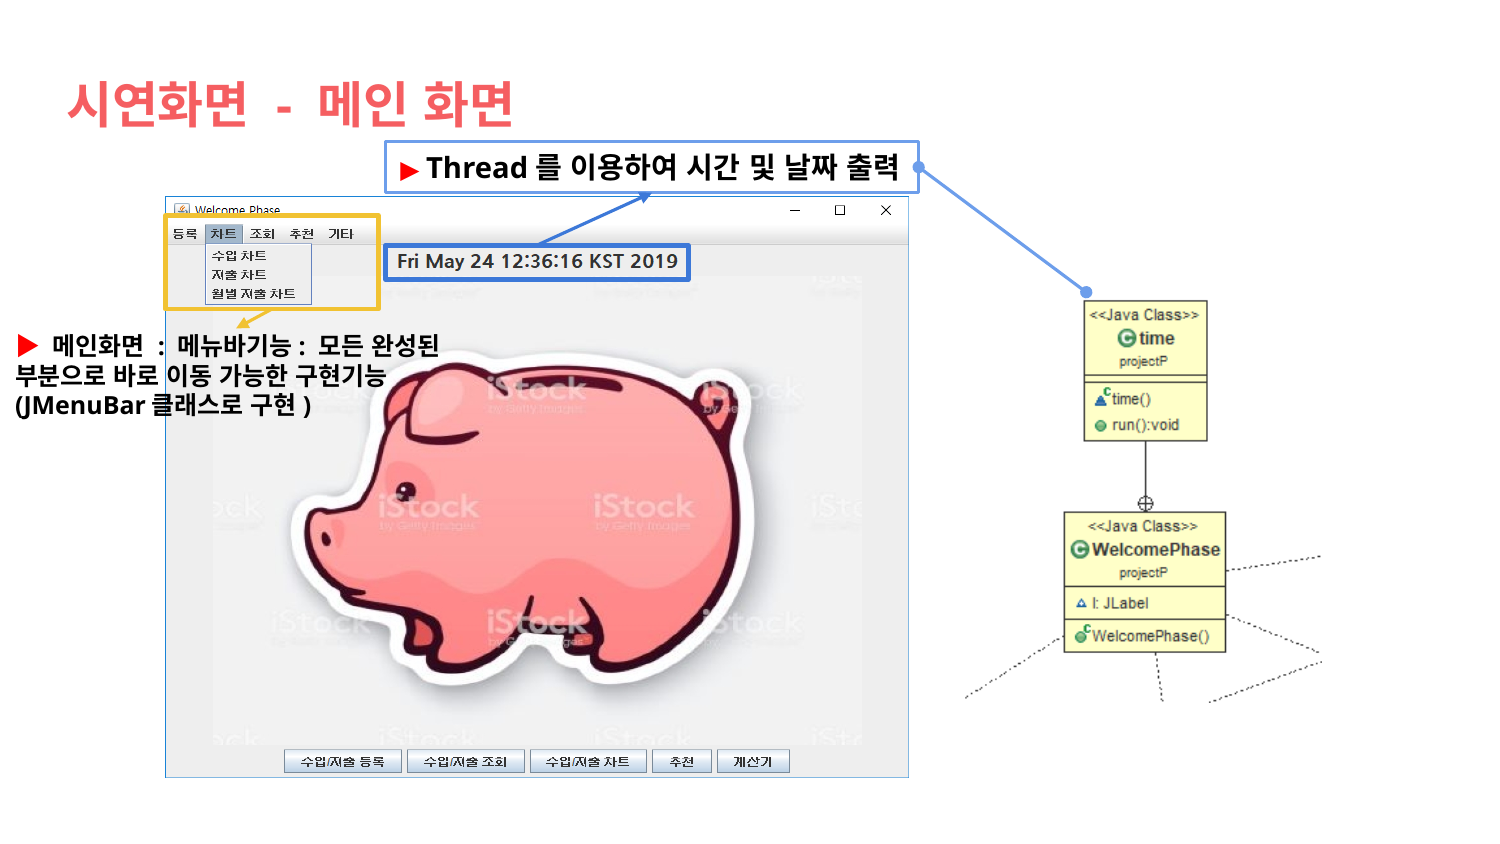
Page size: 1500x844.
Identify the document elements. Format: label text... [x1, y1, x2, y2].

picture [964, 229, 1322, 703]
picture [165, 196, 909, 778]
text_box ▶ Thread를 이용하여 시간 및 날짜 출력 [385, 141, 919, 193]
title 시연화면 - 메인 화면 [51, 41, 947, 166]
text_box ▶ 메인화면 : 메뉴바기능: 모든 완성된 부분으로 바로 이동 가능한 구현기능 (JMenuBar클래스로 구현) [0, 328, 160, 422]
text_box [536, 192, 653, 246]
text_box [235, 308, 273, 329]
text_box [918, 166, 1087, 293]
